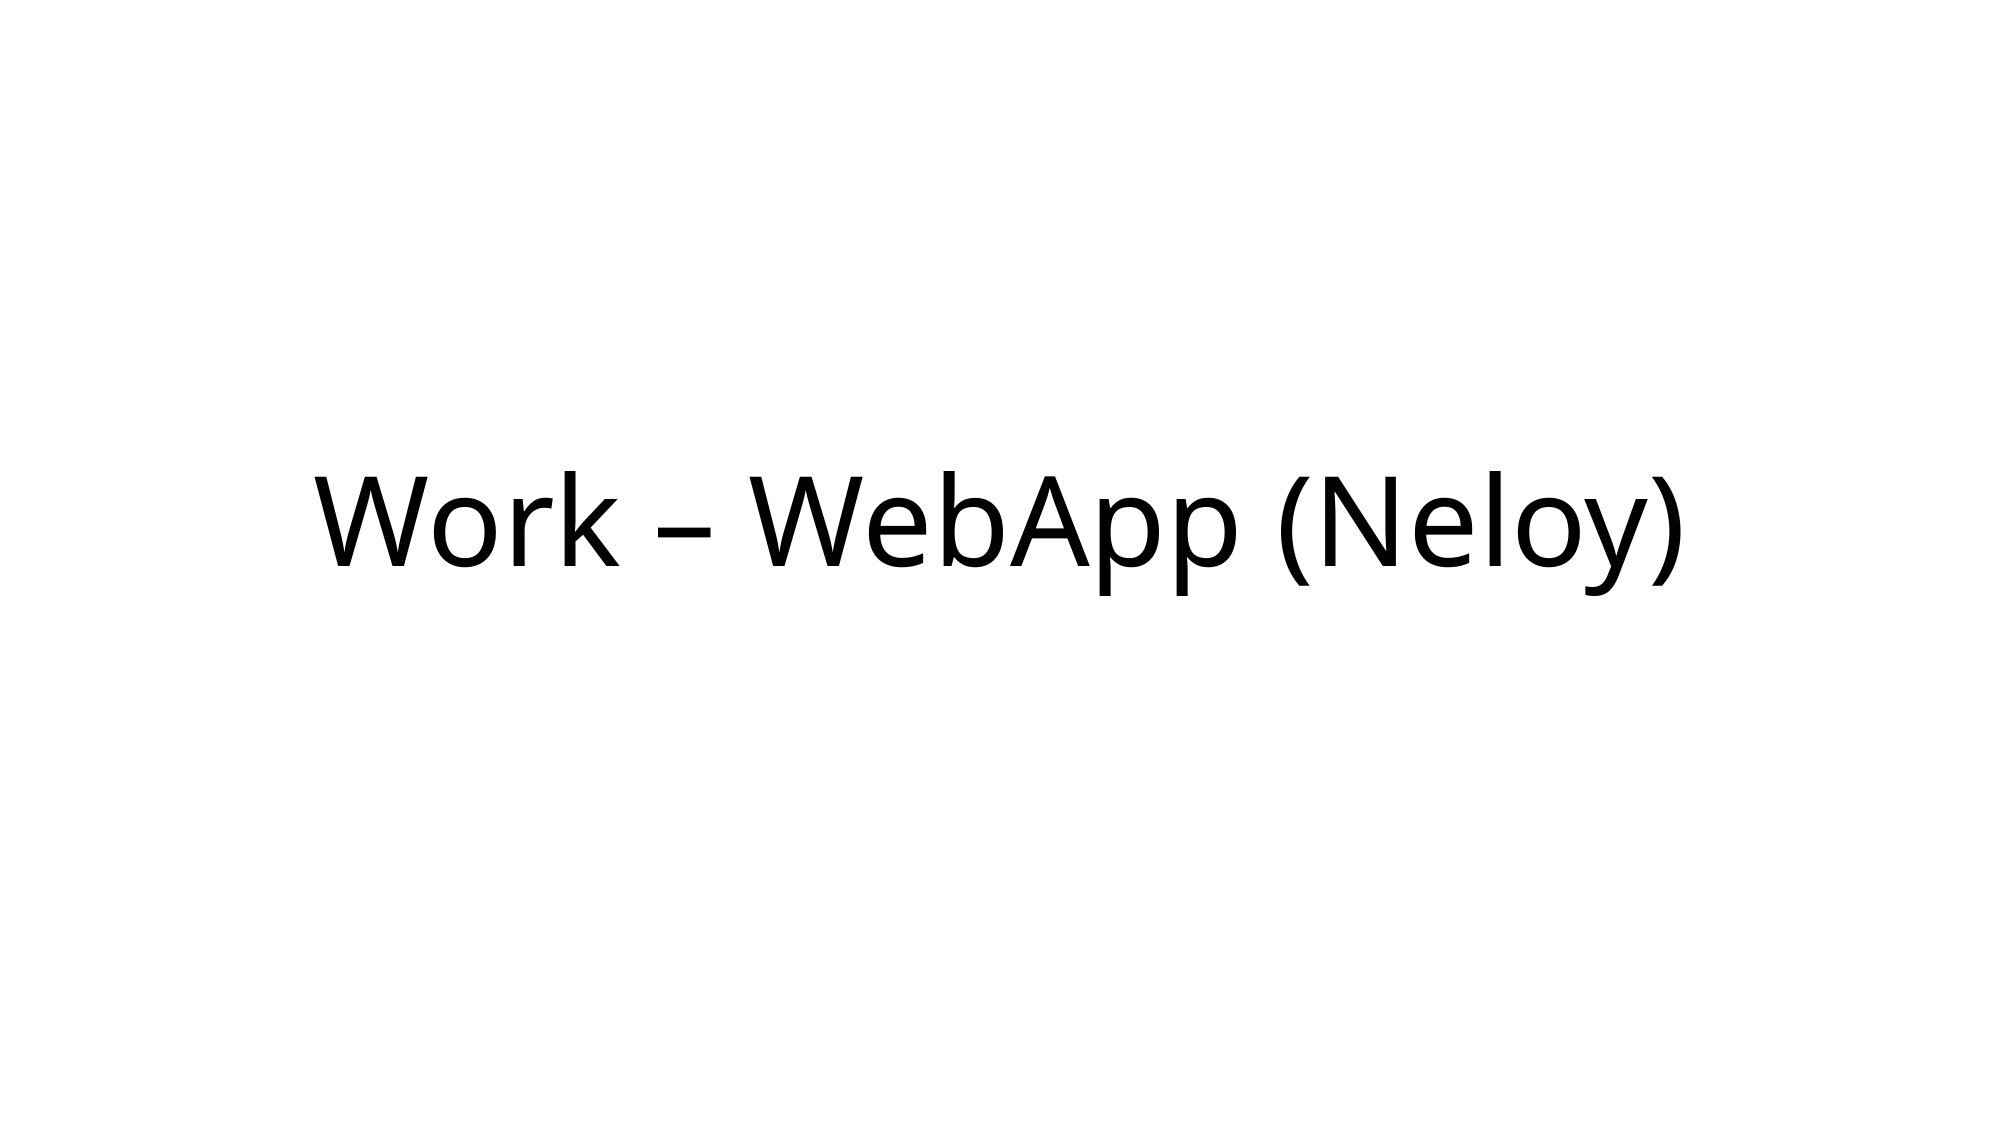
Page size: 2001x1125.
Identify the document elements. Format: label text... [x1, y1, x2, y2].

title Work – WebApp (Neloy) [249, 433, 1750, 601]
